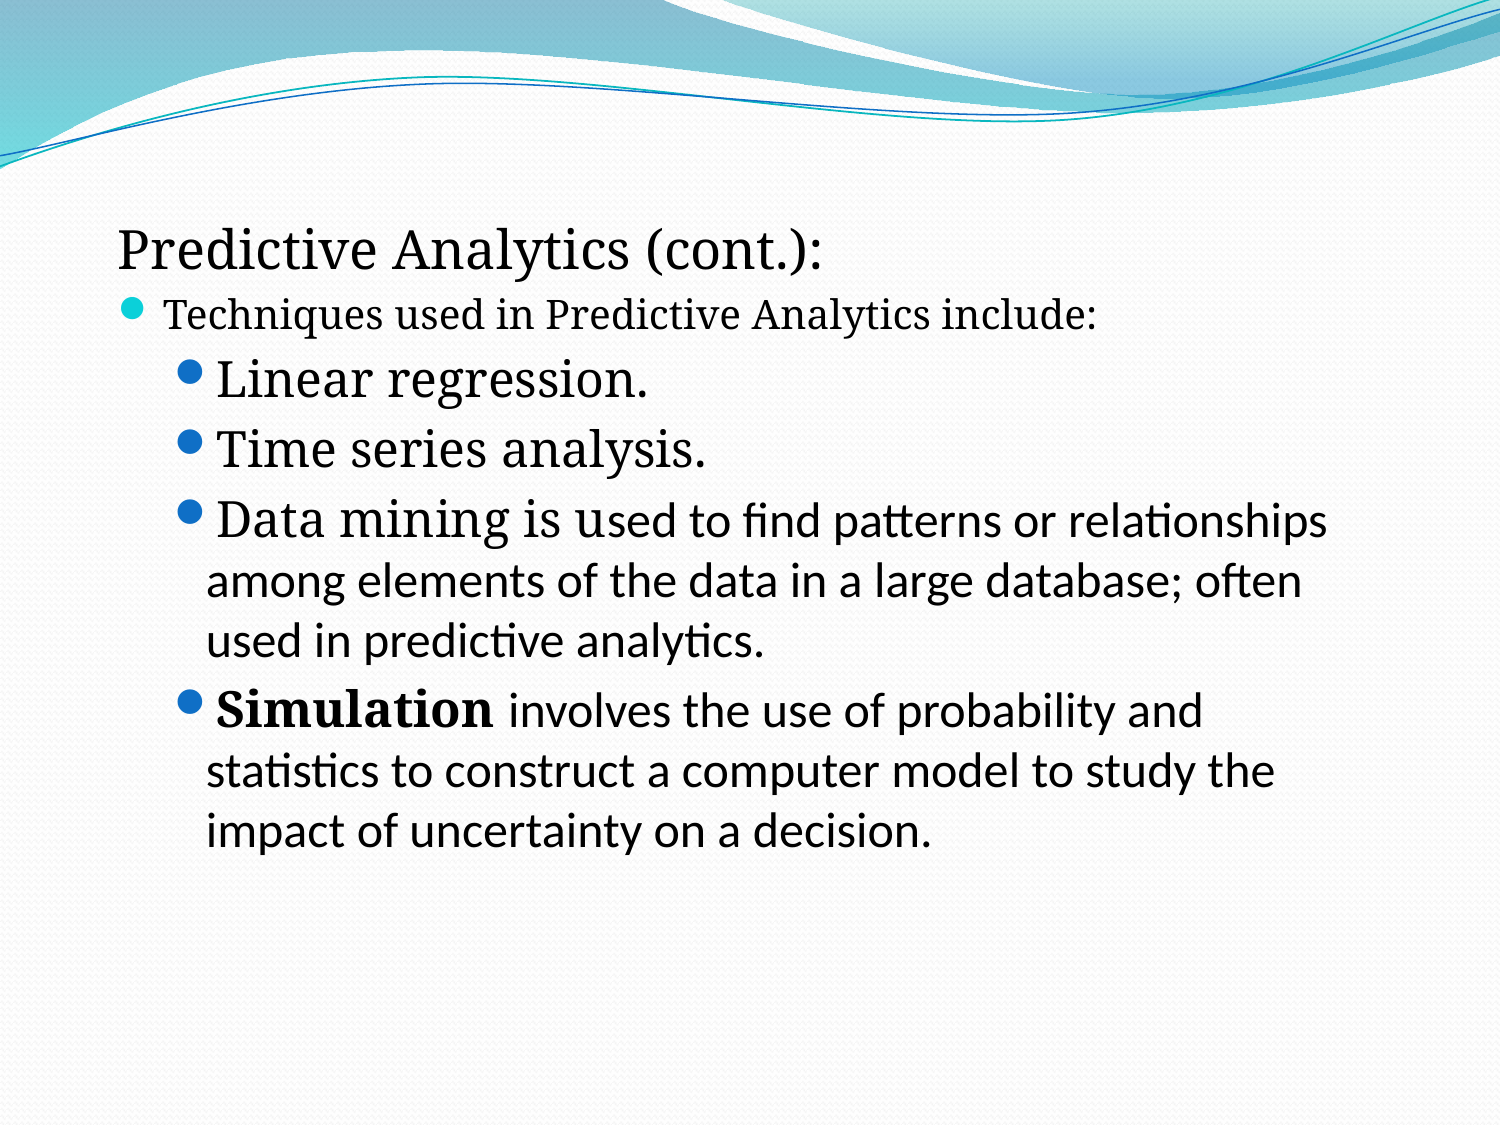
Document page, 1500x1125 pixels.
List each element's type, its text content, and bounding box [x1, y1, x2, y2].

list Predictive Analytics (cont.): Techniques used in Predictive Analytics include: Linear regression. Time series analysis. Data mining is used to find patterns or relationships among elements of the data in a large database; often used in predictive analytics. Simulation involves the use of probability and statistics to construct a computer model to study the impact of uncertainty on a decision. [103, 208, 1397, 729]
